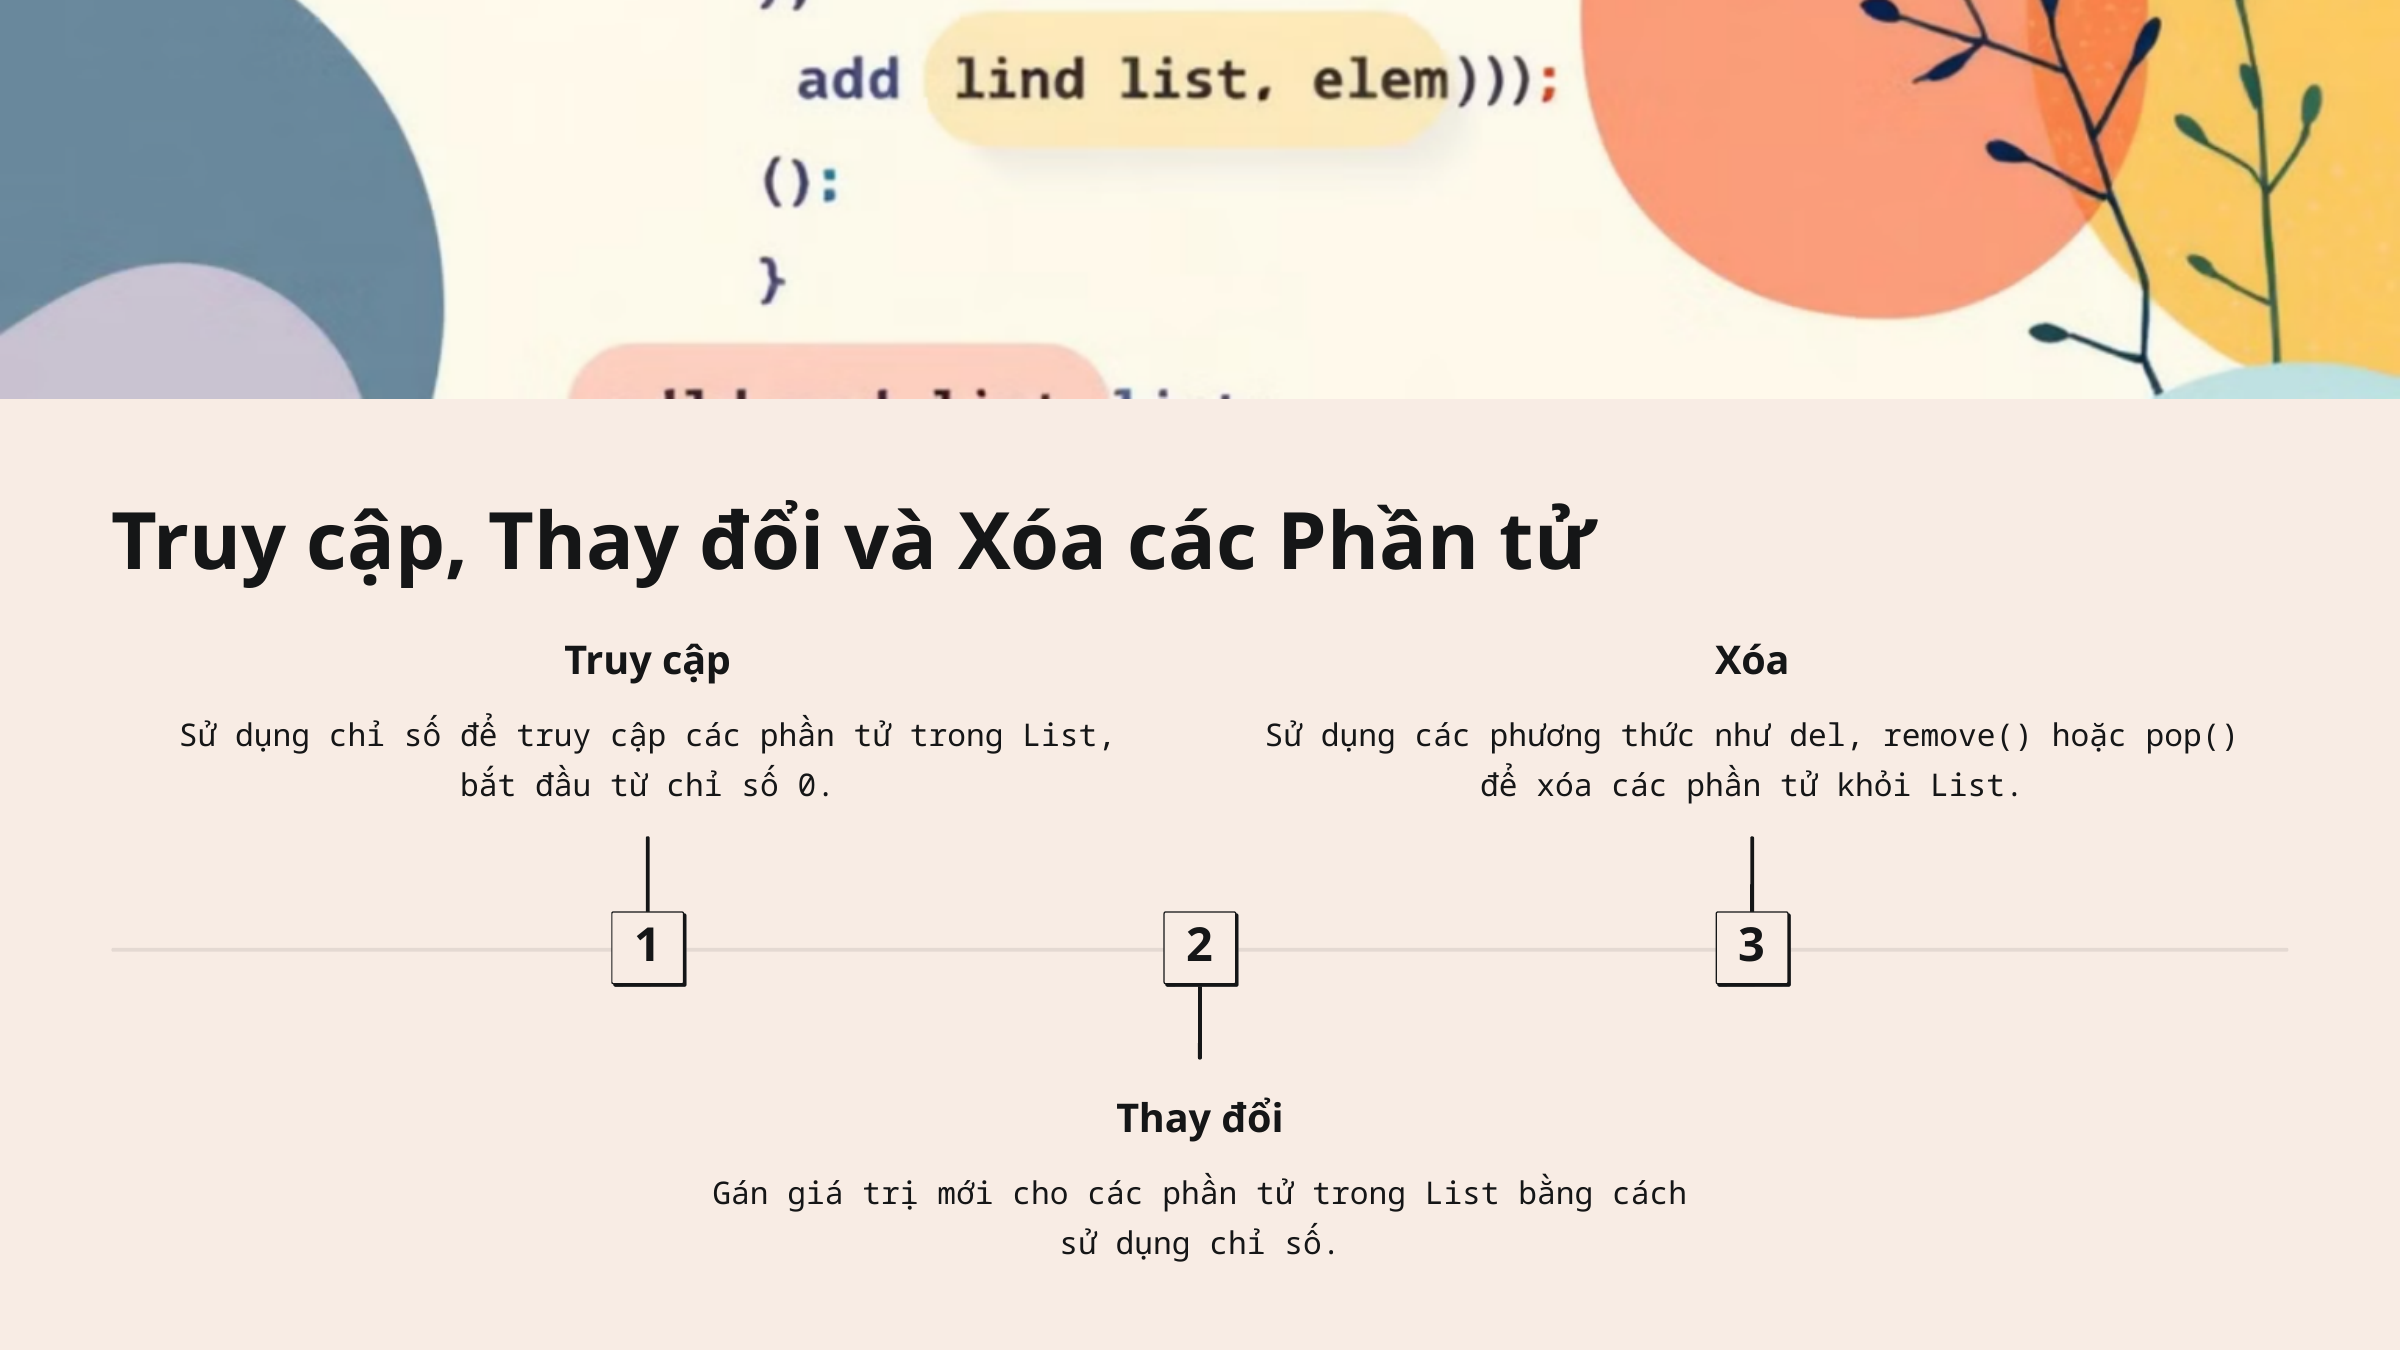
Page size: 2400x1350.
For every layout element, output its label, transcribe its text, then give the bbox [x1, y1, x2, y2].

text_box 3 [1737, 923, 1767, 972]
text_box Truy cập, Thay đổi và Xóa các Phần tử [111, 486, 1752, 586]
text_box [611, 911, 684, 984]
text_box Xóa [1552, 633, 1952, 684]
picture [0, 0, 2400, 399]
text_box [1750, 836, 1755, 911]
text_box 1 [637, 923, 658, 972]
text_box [111, 947, 611, 952]
text_box [1791, 947, 2289, 952]
text_box [645, 836, 650, 911]
text_box [1716, 911, 1788, 984]
text_box [1197, 986, 1202, 1060]
text_box Gán giá trị mới cho các phần tử trong List bằng cách sử dụng chỉ số. [695, 1160, 1705, 1263]
text_box [1164, 911, 1236, 984]
text_box [686, 947, 1164, 952]
text_box Sử dụng chỉ số để truy cập các phần tử trong List, bắt đầu từ chỉ số 0. [143, 702, 1153, 805]
text_box Sử dụng các phương thức như del, remove() hoặc pop() để xóa các phần tử khỏi List. [1247, 702, 2257, 805]
text_box Truy cập [448, 633, 847, 684]
text_box Thay đổi [1000, 1091, 1400, 1142]
text_box 2 [1185, 923, 1215, 972]
text_box [1238, 947, 1716, 952]
